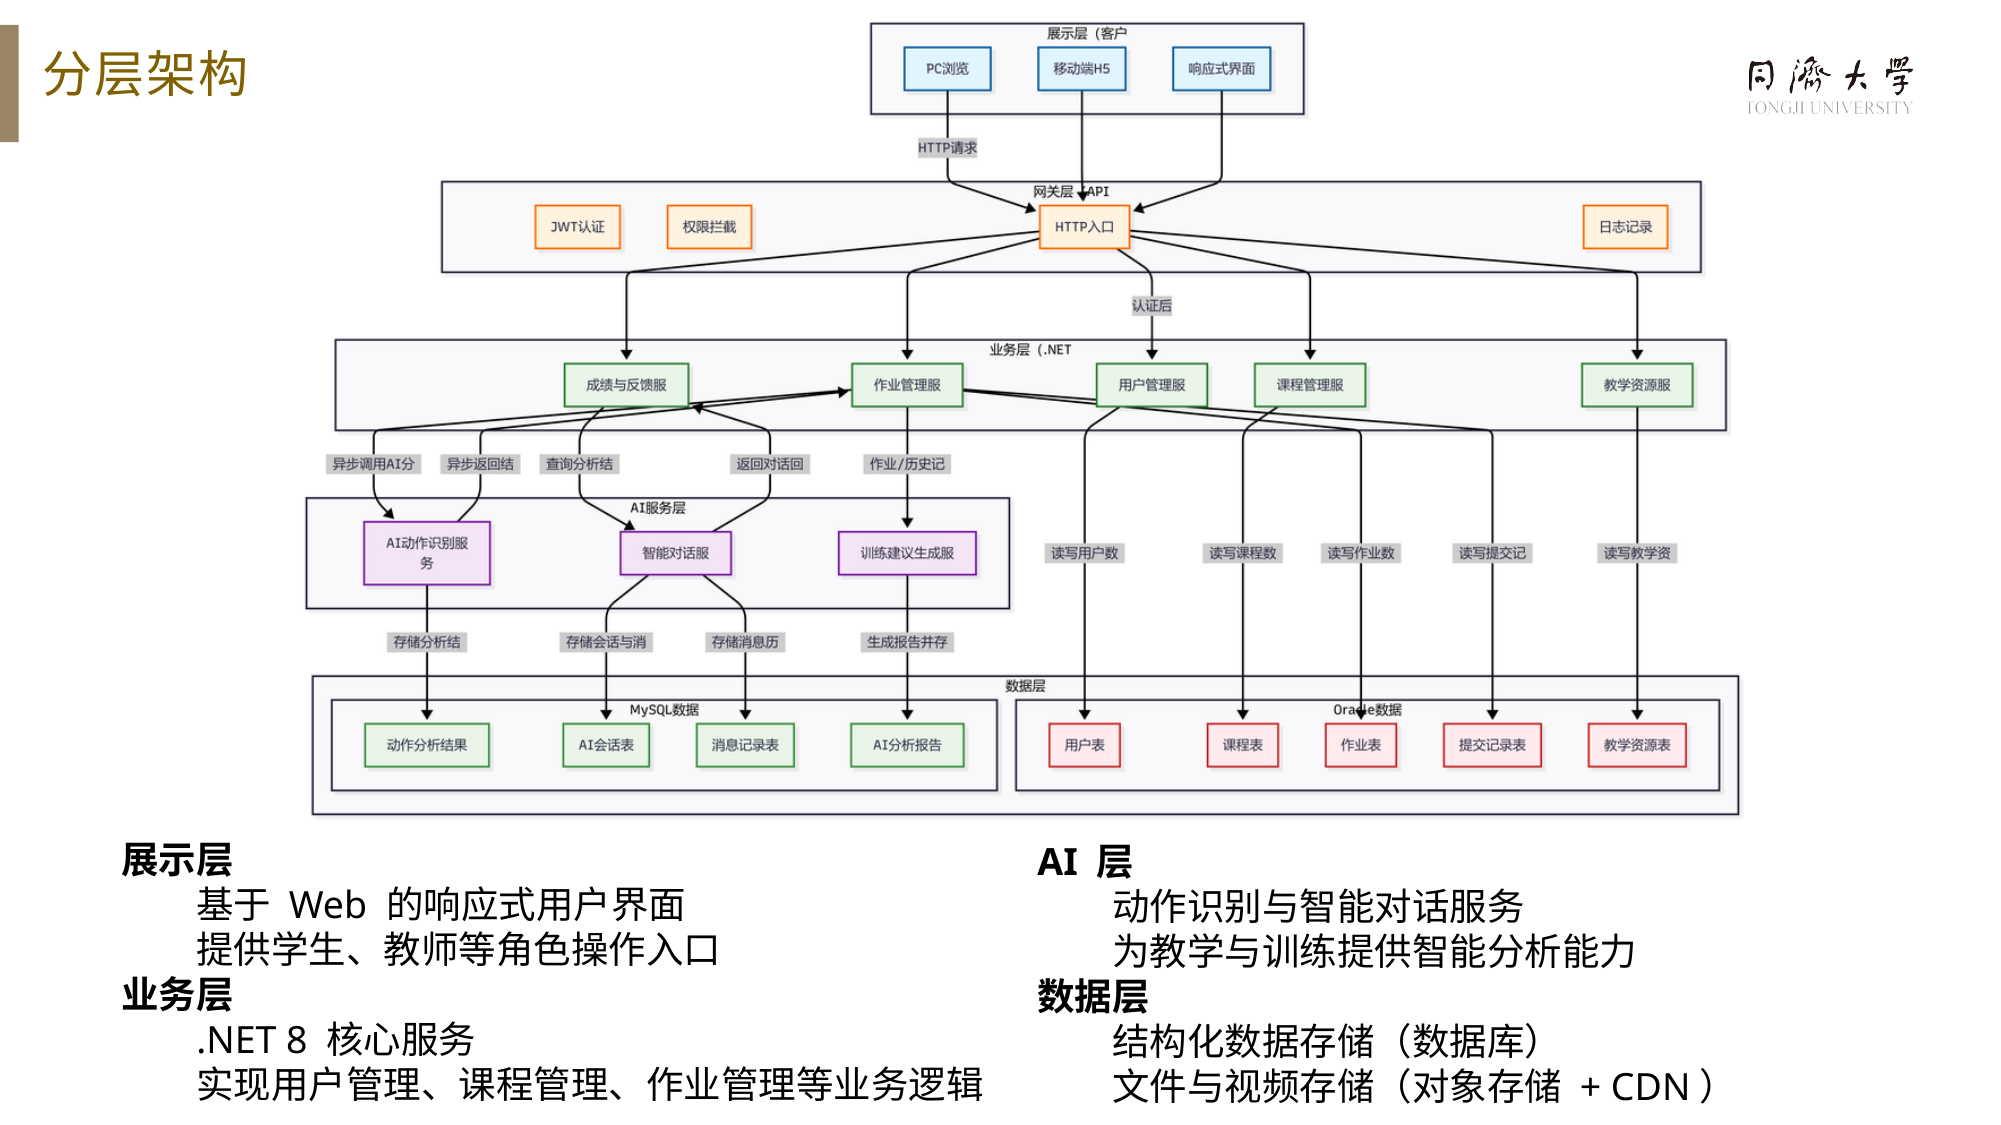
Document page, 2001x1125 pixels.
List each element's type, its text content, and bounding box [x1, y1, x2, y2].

picture [298, 12, 1930, 822]
text_box AI 层 动作识别与智能对话服务 为教学与训练提供智能分析能力 数据层 结构化数据存储（数据库） 文件与视频存储（对象存储 + CDN） [1022, 830, 1930, 1125]
text_box [0, 24, 20, 143]
text_box 展示层 基于 Web 的响应式用户界面 提供学生、教师等角色操作入口 业务层 .NET 8 核心服务 实现用户管理、课程管理、作业管理等业务逻辑 [106, 829, 1079, 1114]
text_box 分层架构 [27, 23, 298, 111]
